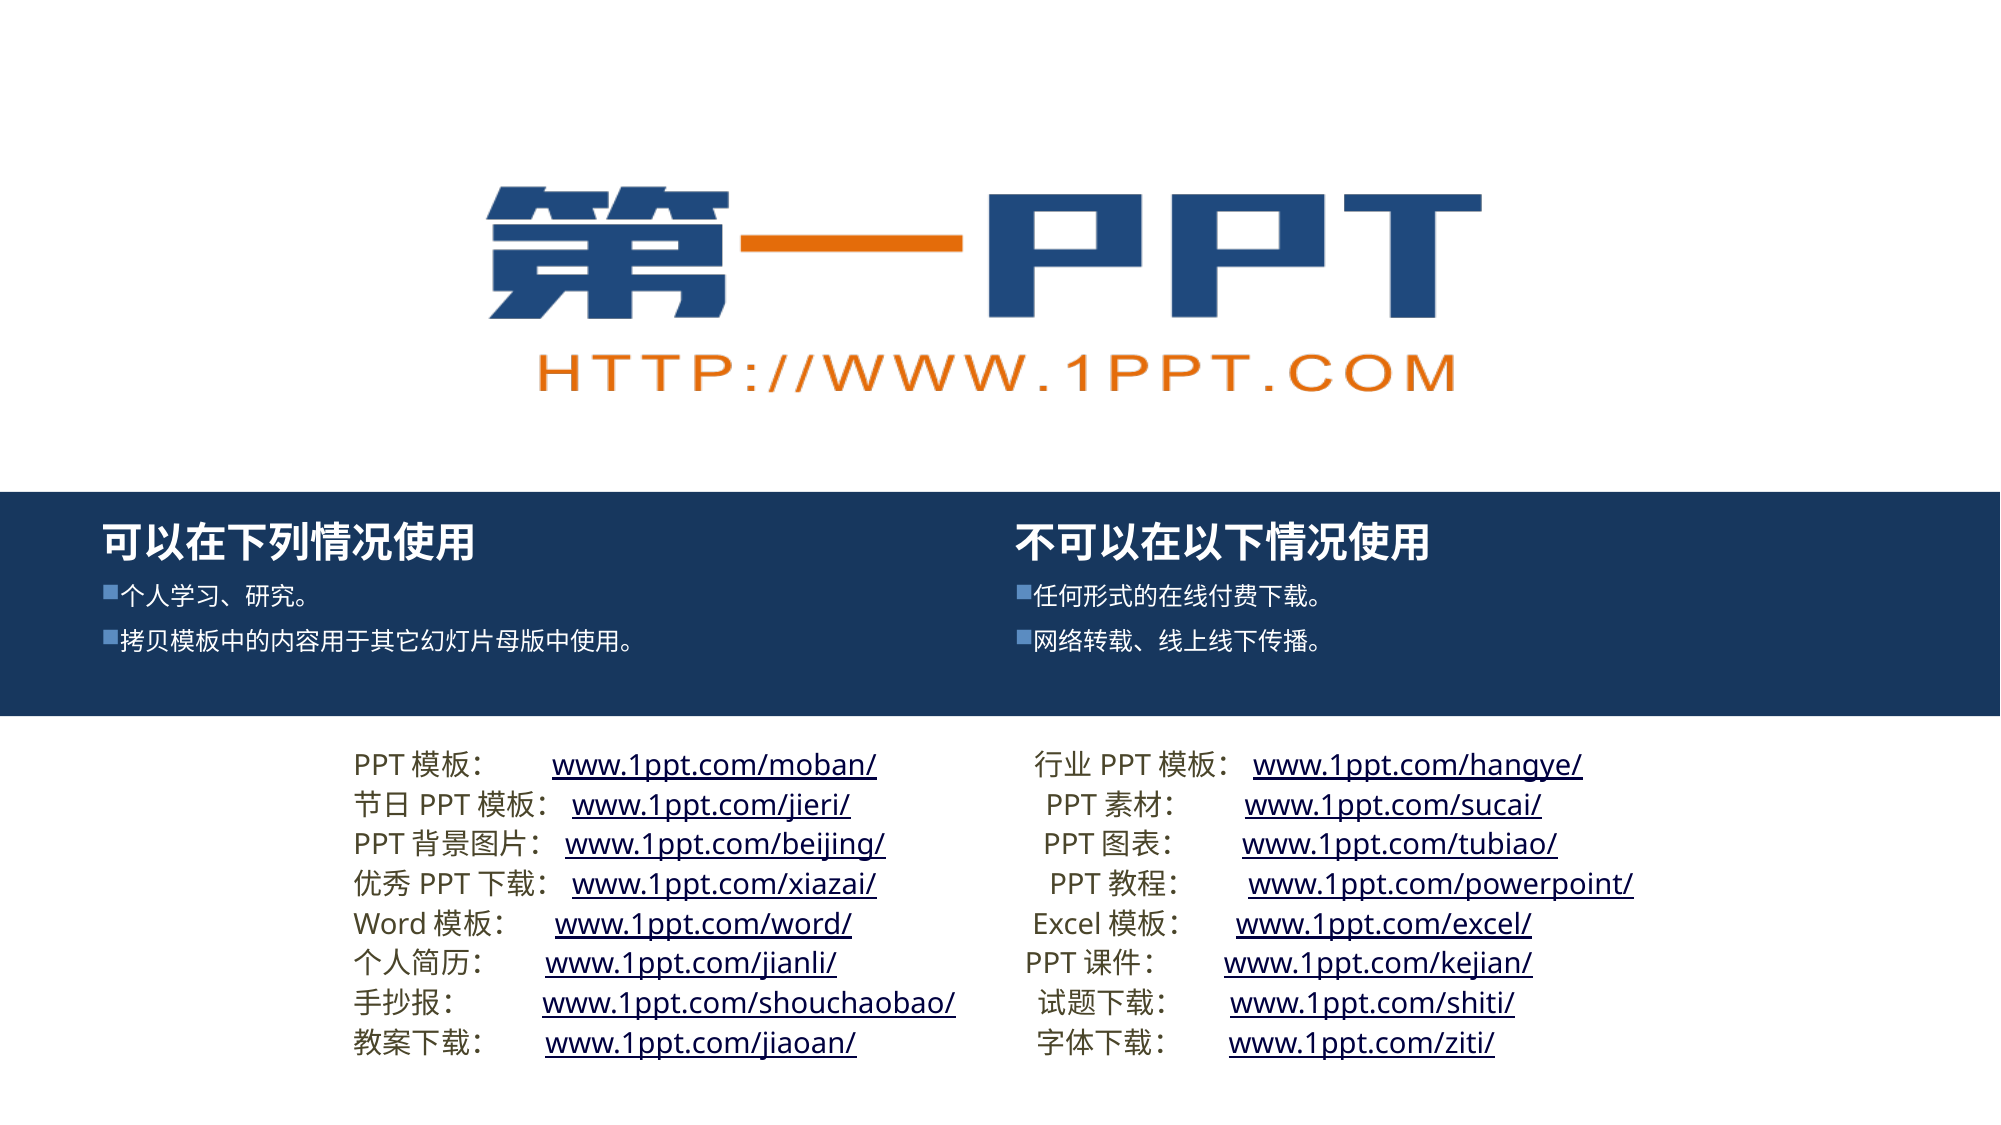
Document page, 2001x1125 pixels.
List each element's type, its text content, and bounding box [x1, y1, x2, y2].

text_box PPT模板： www.1ppt.com/moban/ 行业PPT模板：www.1ppt.com/hangye/ 节日PPT模板：www.1ppt.com/jieri/ PPT素材： www.1ppt.com/sucai/ PPT背景图片：www.1ppt.com/beijing/ PPT图表： www.1ppt.com/tubiao/ 优秀PPT下载：www.1ppt.com/xiazai/ PPT教程： www.1ppt.com/powerpoint/ Word模板： www.1ppt.com/word/ Excel模板： www.1ppt.com/excel/ 个人简历： www.1ppt.com/jianli/ PPT课件： www.1ppt.com/kejian/ 手抄报： www.1ppt.com/shouchaobao/ 试题下载： www.1ppt.com/shiti/ 教案下载： www.1ppt.com/jiaoan/ 字体下载： www.1ppt.com/ziti/ [336, 726, 1821, 1084]
text_box [0, 491, 2000, 717]
text_box 不可以在以下情况使用 任何形式的在线付费下载。 网络转载、线上线下传播。 [999, 508, 1898, 705]
picture [338, 58, 1634, 445]
text_box 可以在下列情况使用 个人学习、研究。 拷贝模板中的内容用于其它幻灯片母版中使用。 [86, 508, 985, 705]
